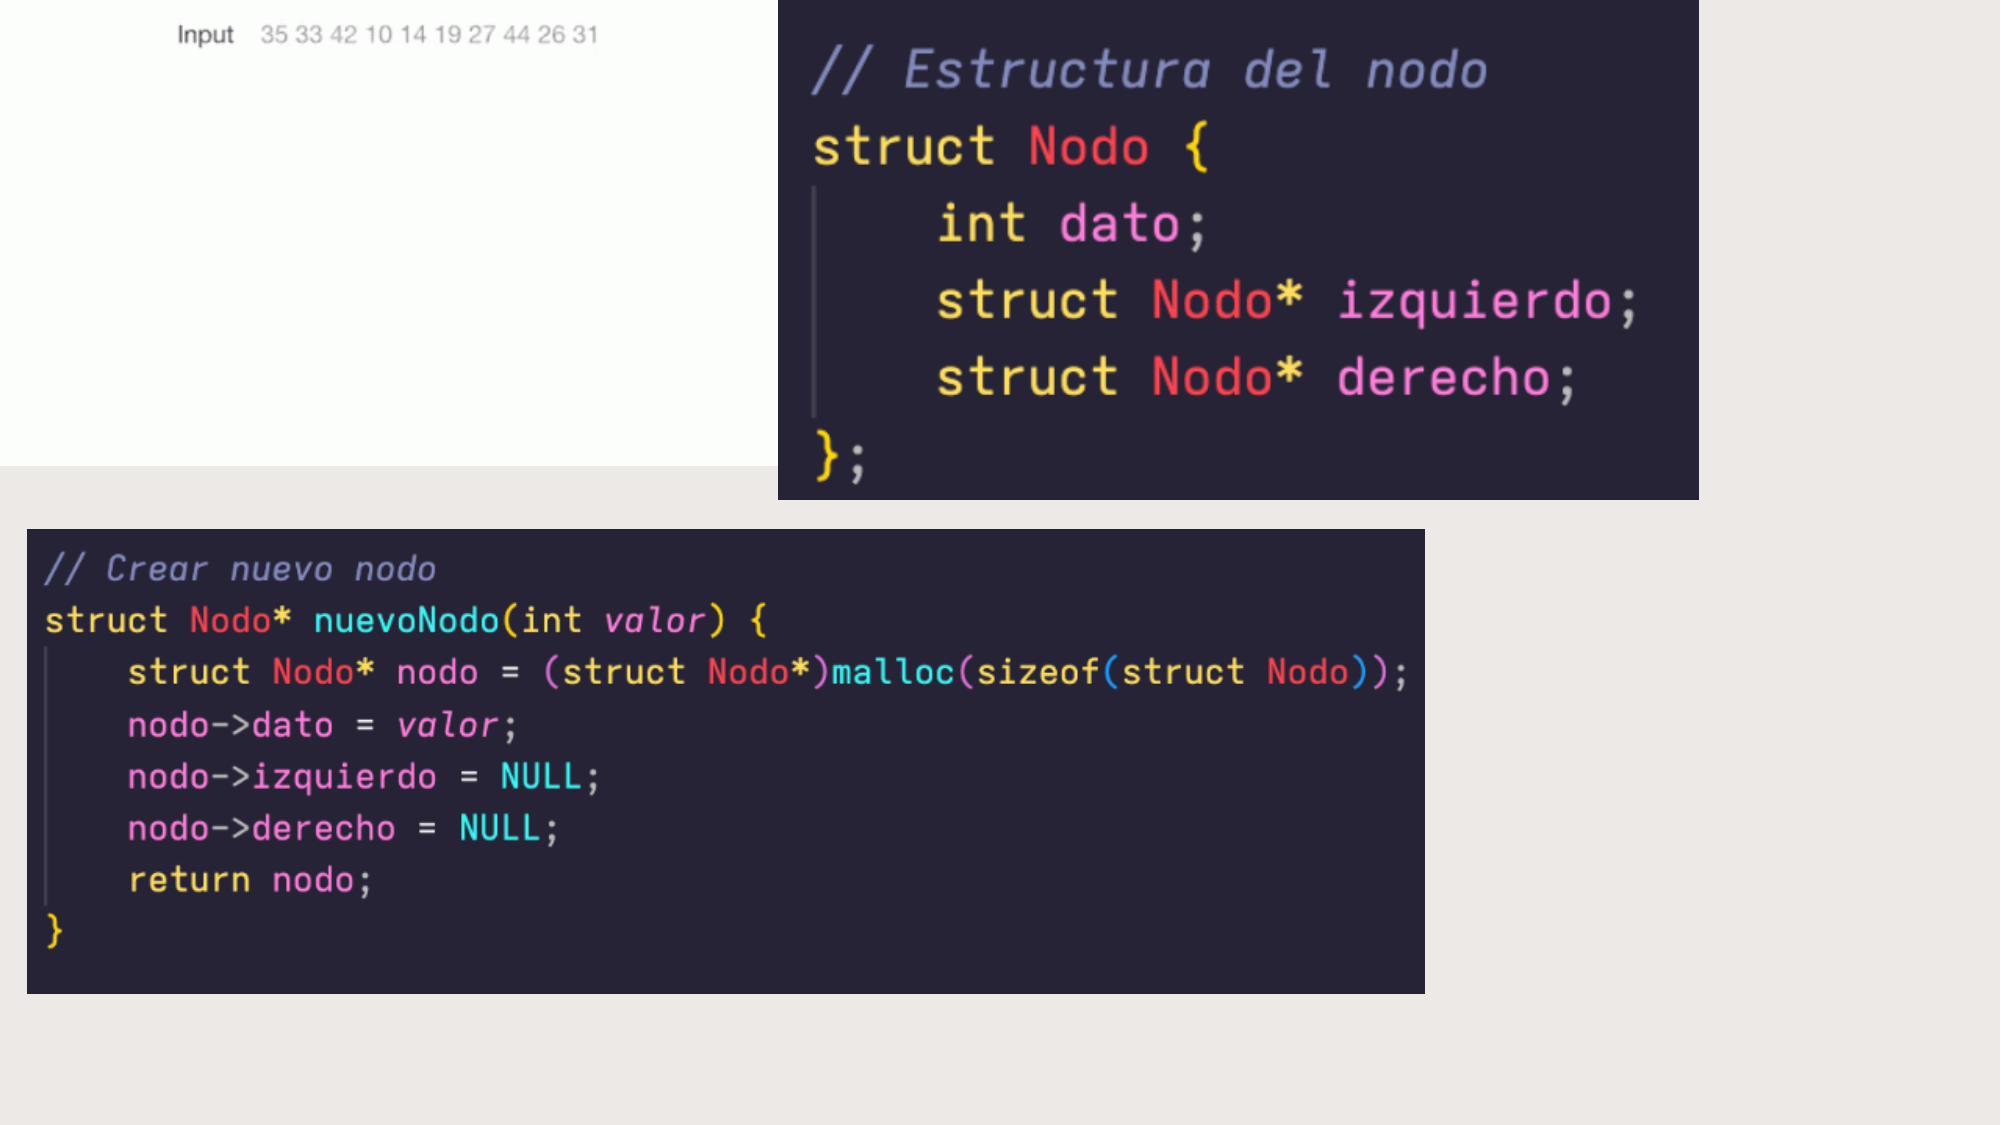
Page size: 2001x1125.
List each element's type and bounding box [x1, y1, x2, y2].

picture [0, 0, 1699, 500]
picture [27, 529, 1425, 994]
